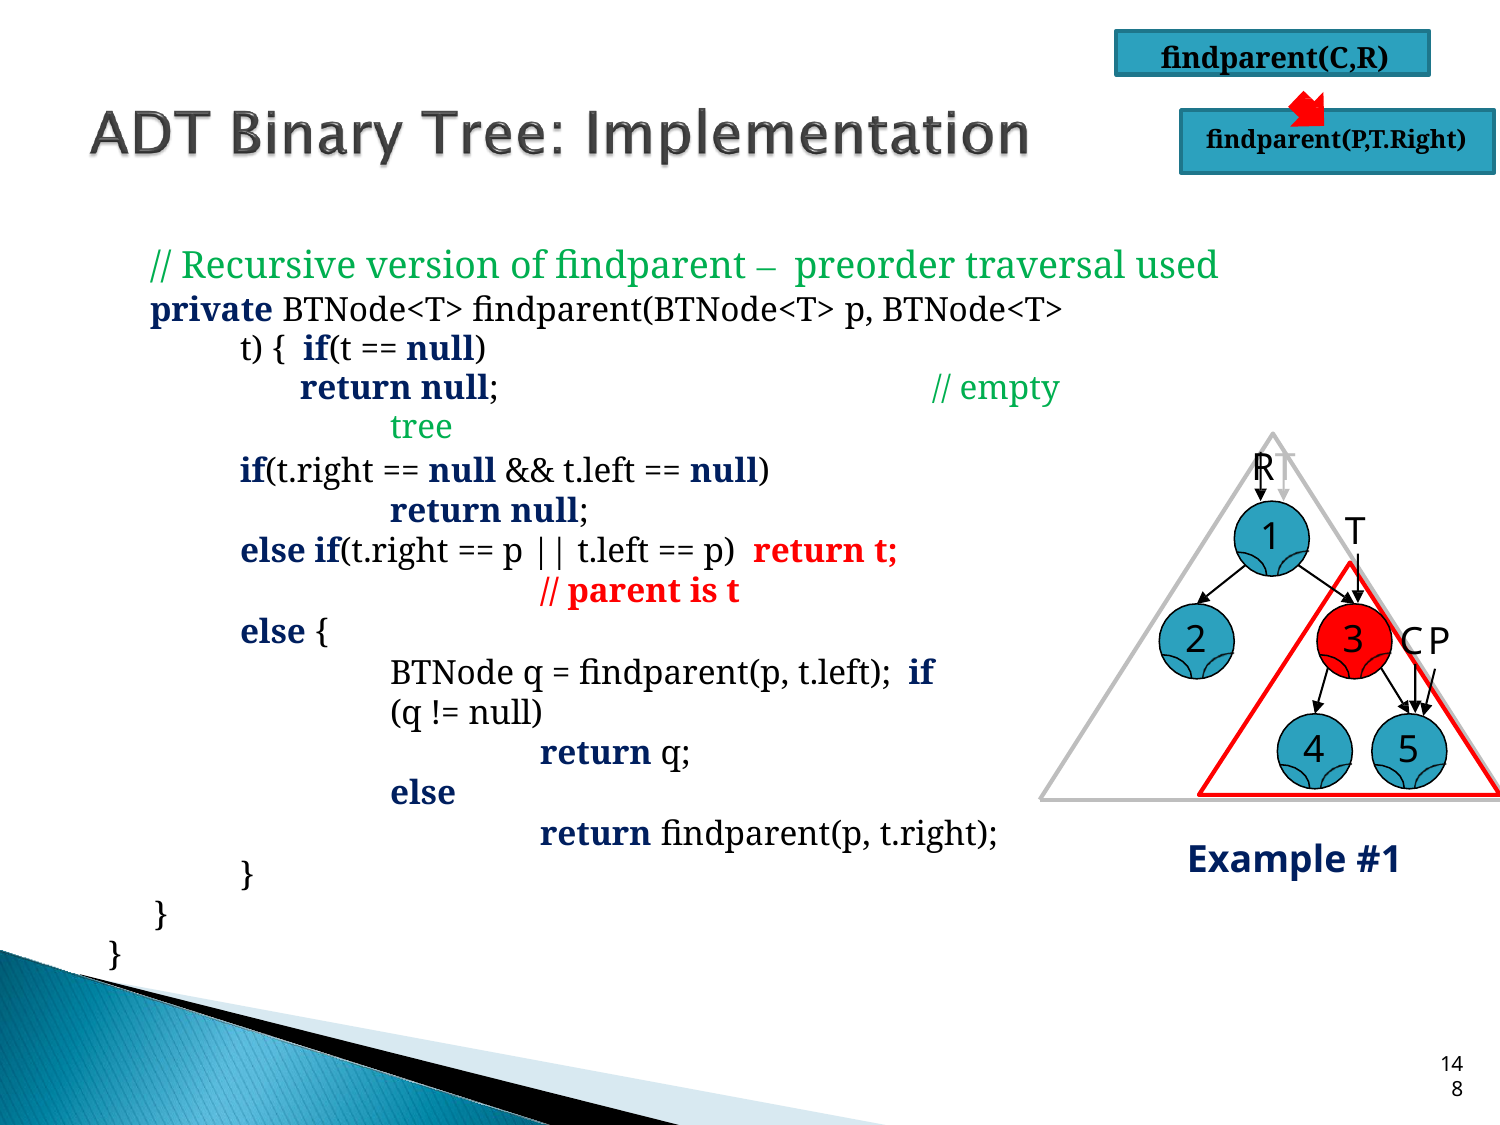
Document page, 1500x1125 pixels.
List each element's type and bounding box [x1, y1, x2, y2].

text_box [1116, 30, 1430, 75]
text_box [387, 650, 1045, 853]
text_box [147, 240, 1500, 800]
text_box [1184, 834, 1404, 880]
picture [0, 948, 558, 1125]
text_box [1181, 90, 1495, 173]
text_box [237, 852, 259, 893]
text_box [49, 83, 1089, 180]
text_box [105, 893, 169, 974]
slide_number [1435, 1054, 1469, 1125]
